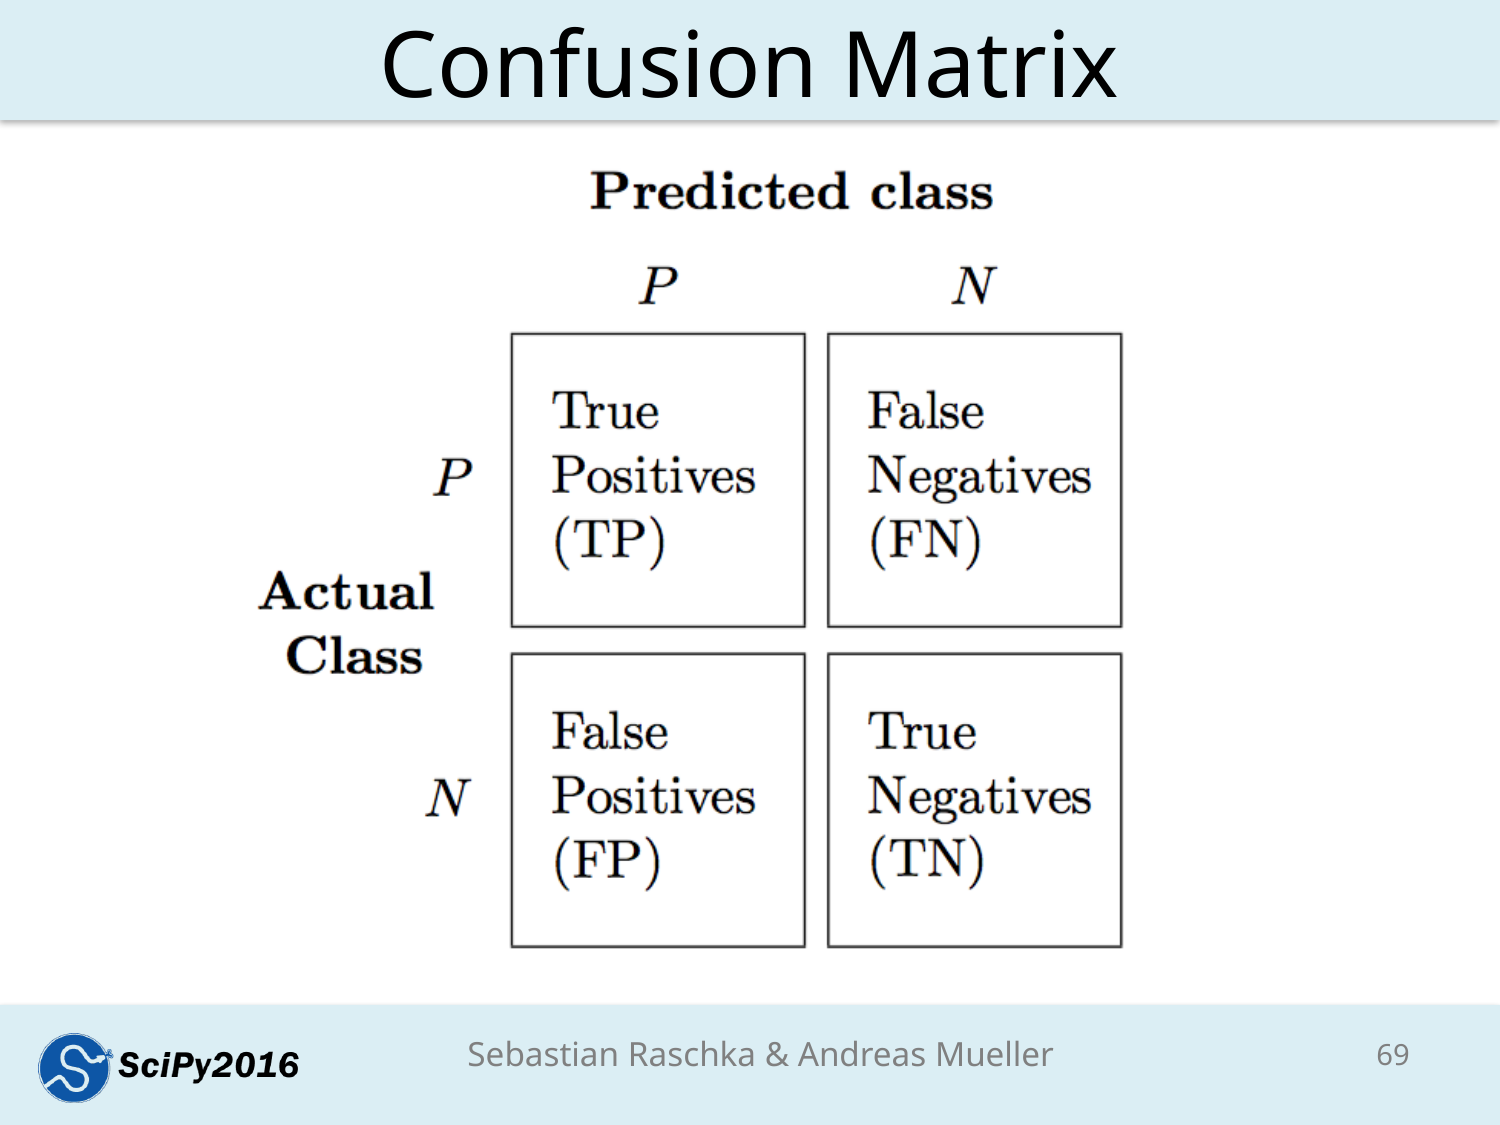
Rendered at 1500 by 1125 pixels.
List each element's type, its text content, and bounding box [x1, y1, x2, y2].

slide_number 69 [1352, 1026, 1425, 1087]
title Confusion Matrix [75, 0, 1425, 155]
picture [38, 1033, 299, 1103]
picture [246, 154, 1154, 973]
